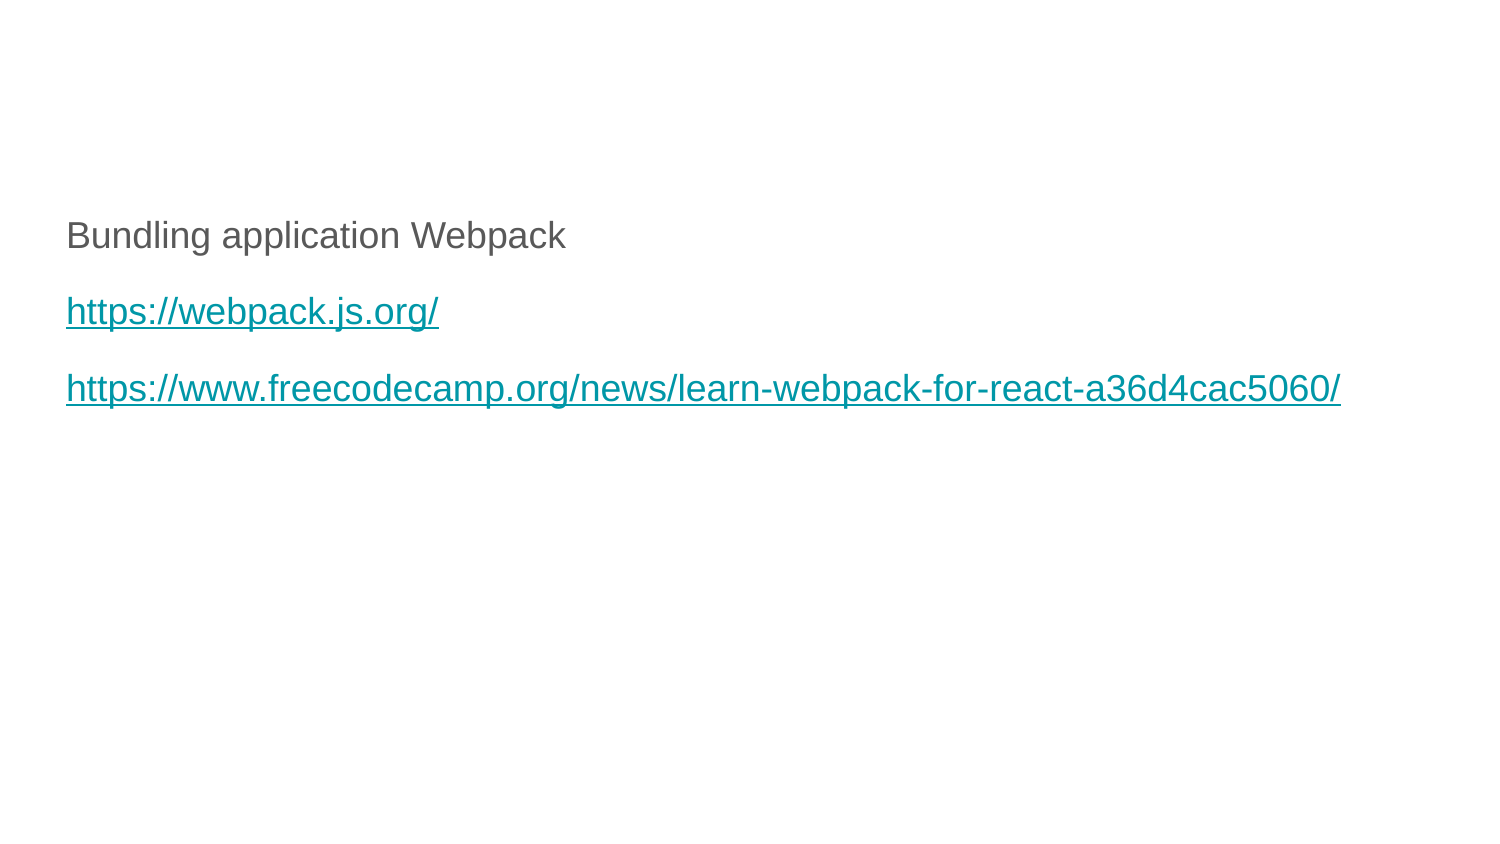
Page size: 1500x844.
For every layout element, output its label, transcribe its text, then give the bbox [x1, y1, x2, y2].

list Bundling application Webpack https://webpack.js.org/ https://www.freecodecamp.org/news/learn-webpack-for-react-a36d4cac5060/ [51, 189, 1449, 750]
